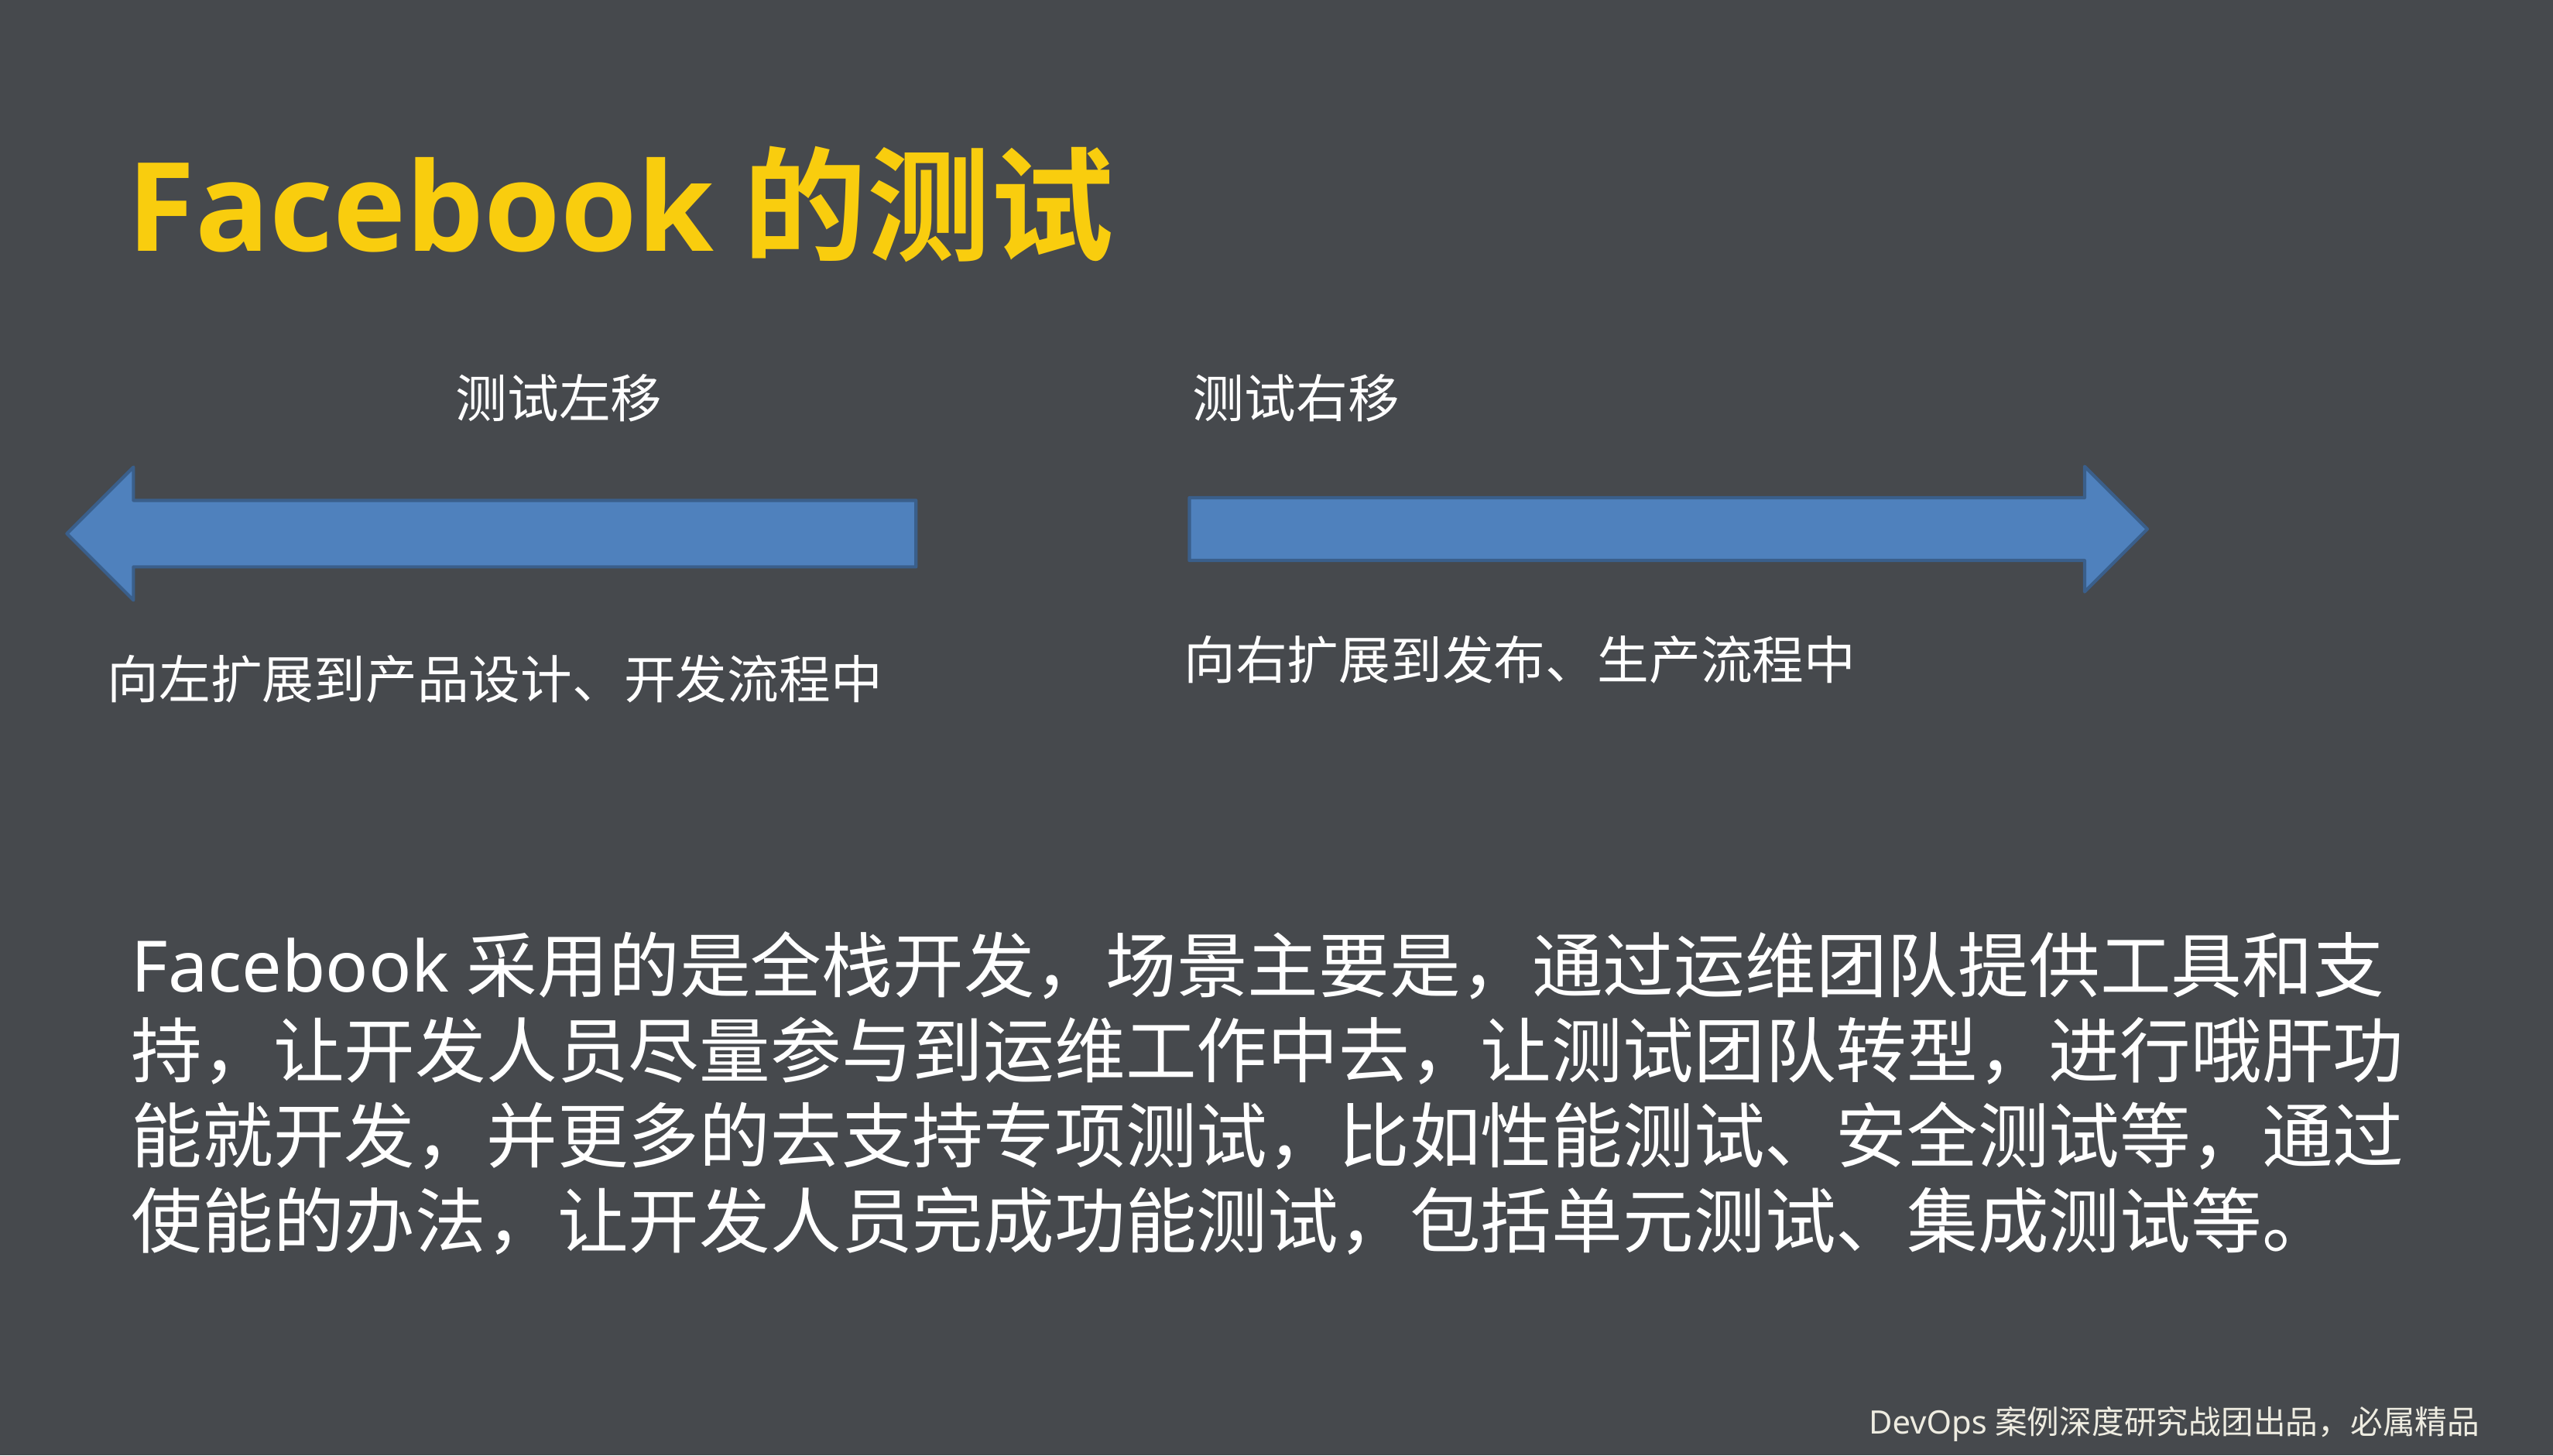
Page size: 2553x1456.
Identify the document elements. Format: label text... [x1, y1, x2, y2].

title Facebook的测试 [127, 128, 2425, 279]
text_box 测试左移 [444, 360, 735, 433]
text_box [1187, 464, 2150, 594]
text_box 向右扩展到发布、生产流程中 [1172, 622, 1954, 696]
text_box [65, 465, 918, 602]
list Facebook采用的是全栈开发，场景主要是，通过运维团队提供工具和支持，让开发人员尽量参与到运维工作中去，让测试团队转型，进行哦肝功能就开发，并更多的去支持专项测试，比如性能测试、安全测试等，通过使能的办法，让开发人员完成功能测试，包括单元测试、集成测试等。 [131, 921, 2429, 1266]
text_box 测试右移 [1181, 360, 1472, 433]
text_box 向左扩展到产品设计、开发流程中 [95, 641, 917, 714]
